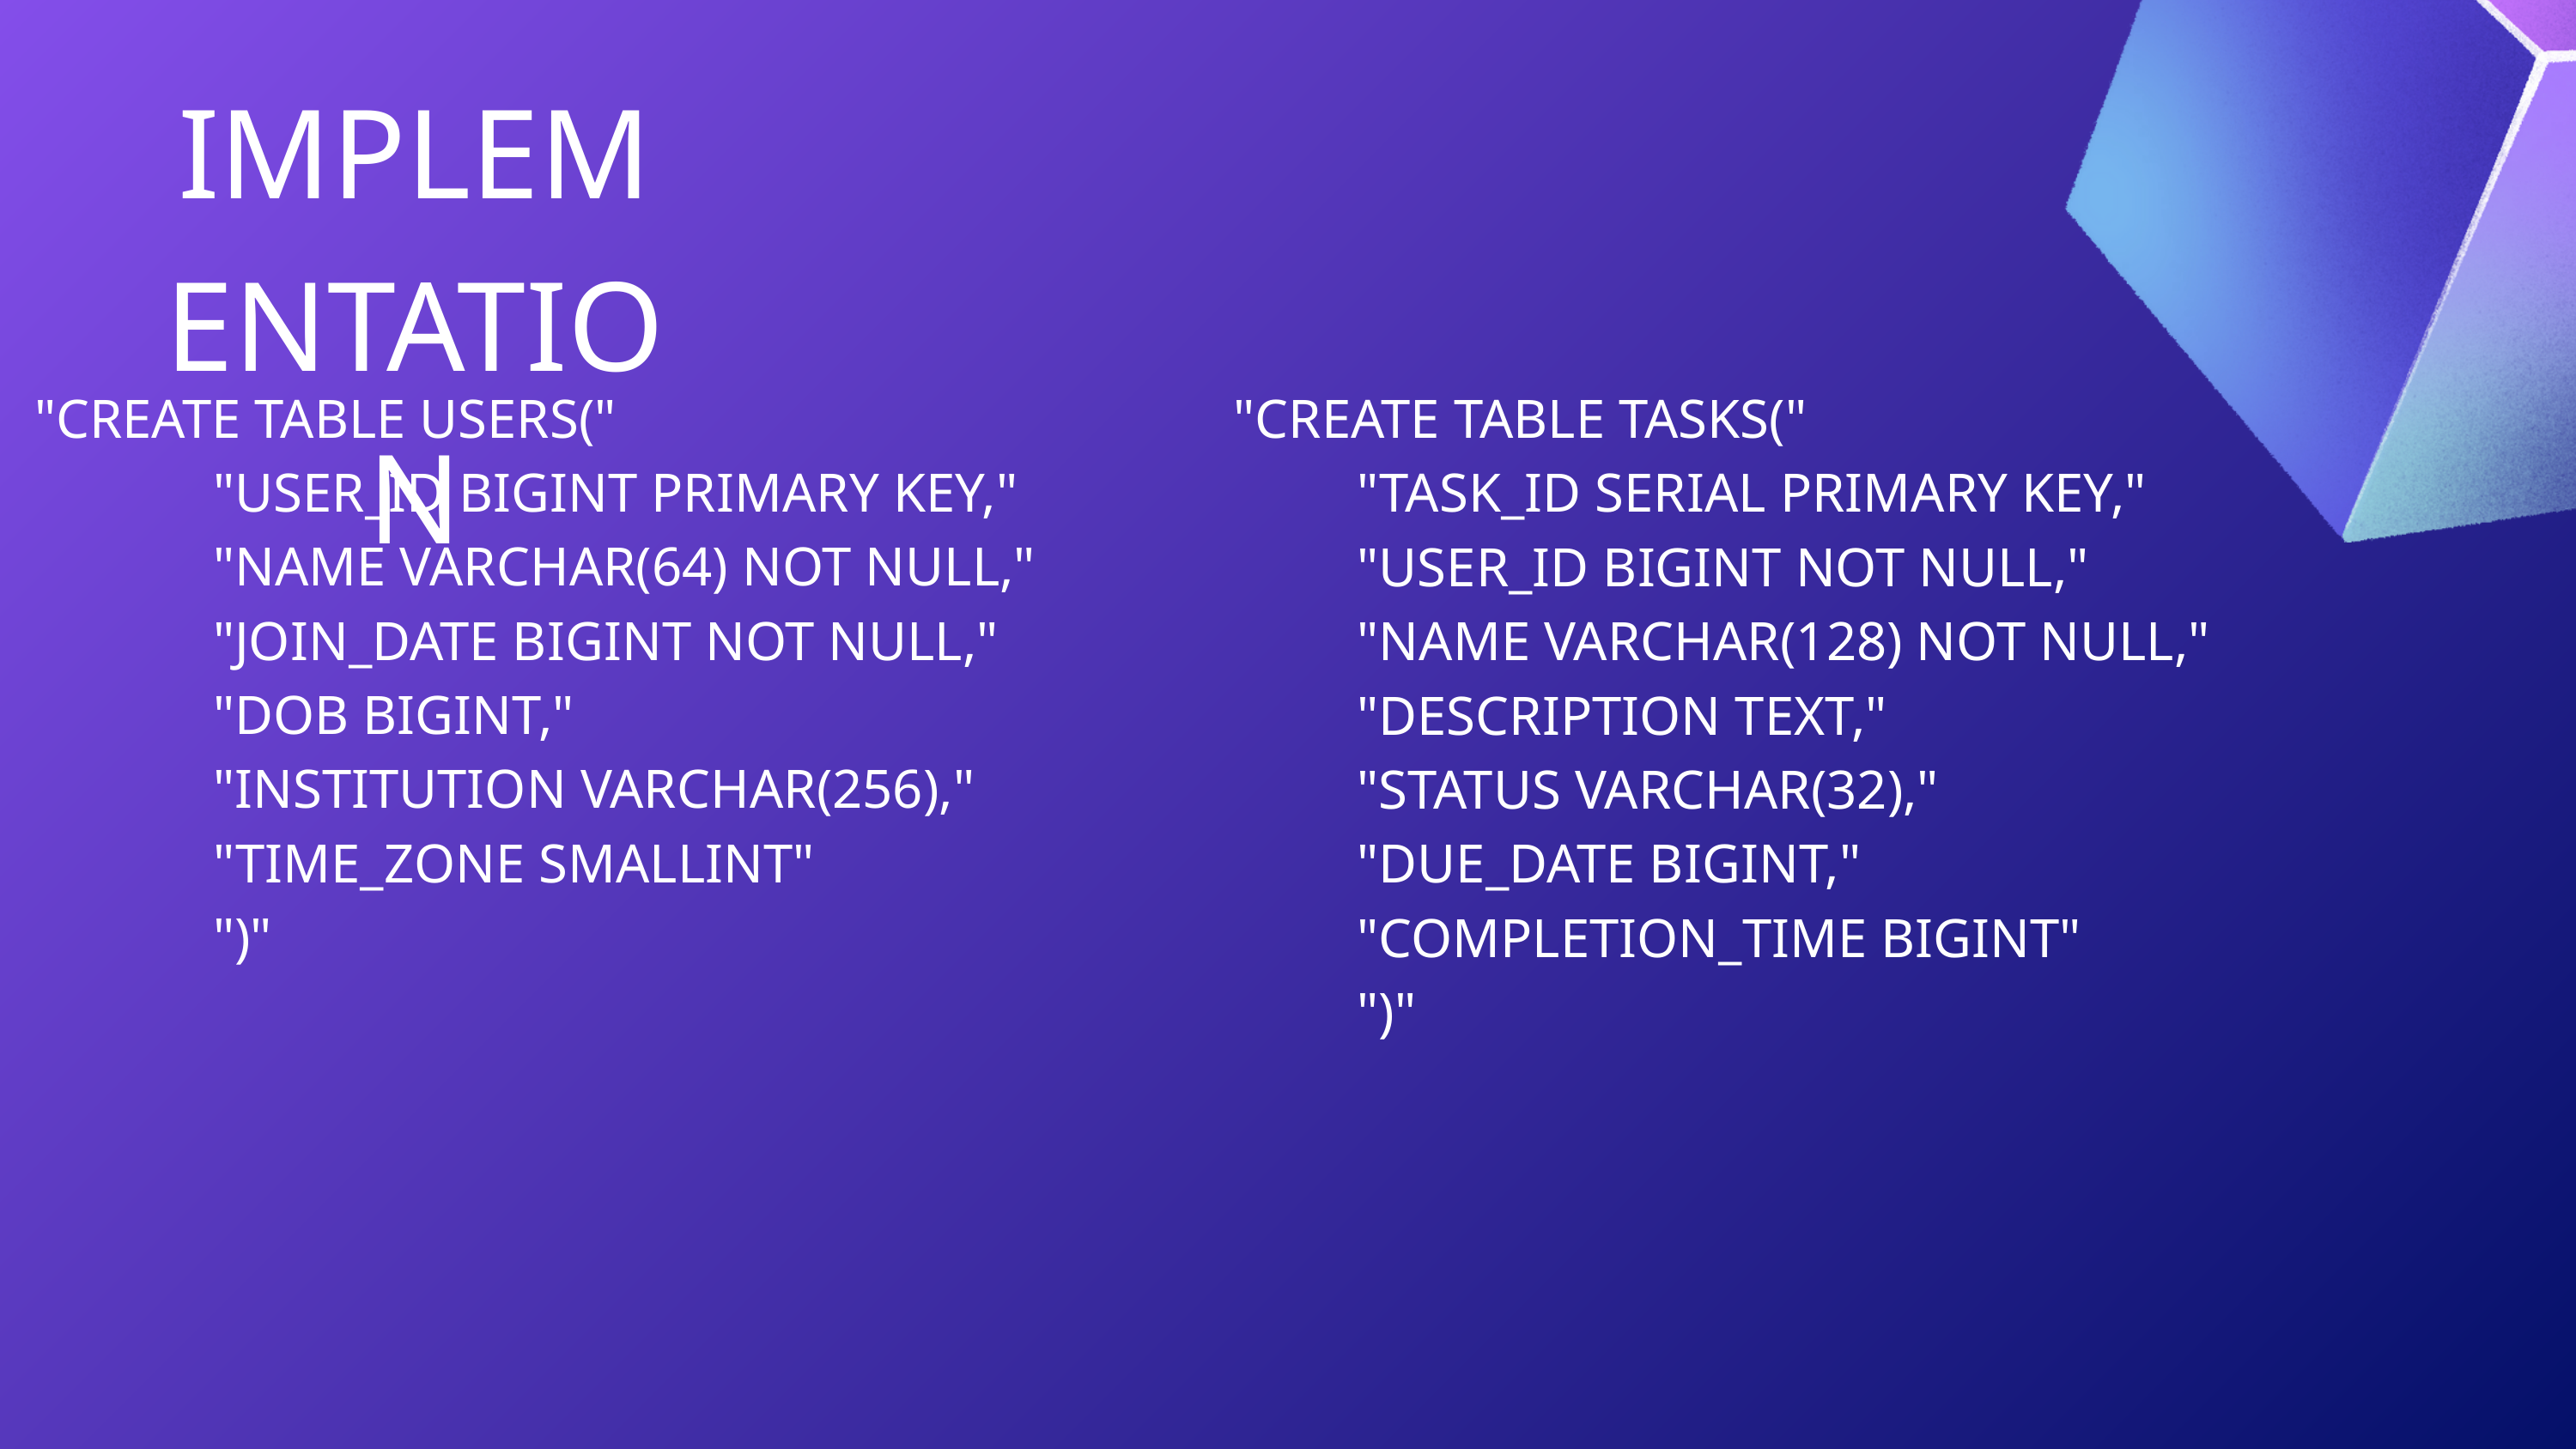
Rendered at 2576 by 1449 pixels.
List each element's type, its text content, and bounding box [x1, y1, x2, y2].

text_box "CREATE TABLE USERS(" "USER_ID BIGINT PRIMARY KEY," "NAME VARCHAR(64) NOT NULL," "JOIN_DATE BIGINT NOT NULL," "DOB BIGINT," "INSTITUTION VARCHAR(256)," "TIME_ZONE SMALLINT" ")" [34, 374, 1072, 967]
text_box "CREATE TABLE TASKS(" "TASK_ID SERIAL PRIMARY KEY," "USER_ID BIGINT NOT NULL," "NAME VARCHAR(128) NOT NULL," "DESCRIPTION TEXT," "STATUS VARCHAR(32)," "DUE_DATE BIGINT," "COMPLETION_TIME BIGINT" ")" [1233, 374, 2250, 1042]
text_box [2057, 0, 2576, 543]
text_box IMPLEMENTATION [144, 51, 684, 374]
